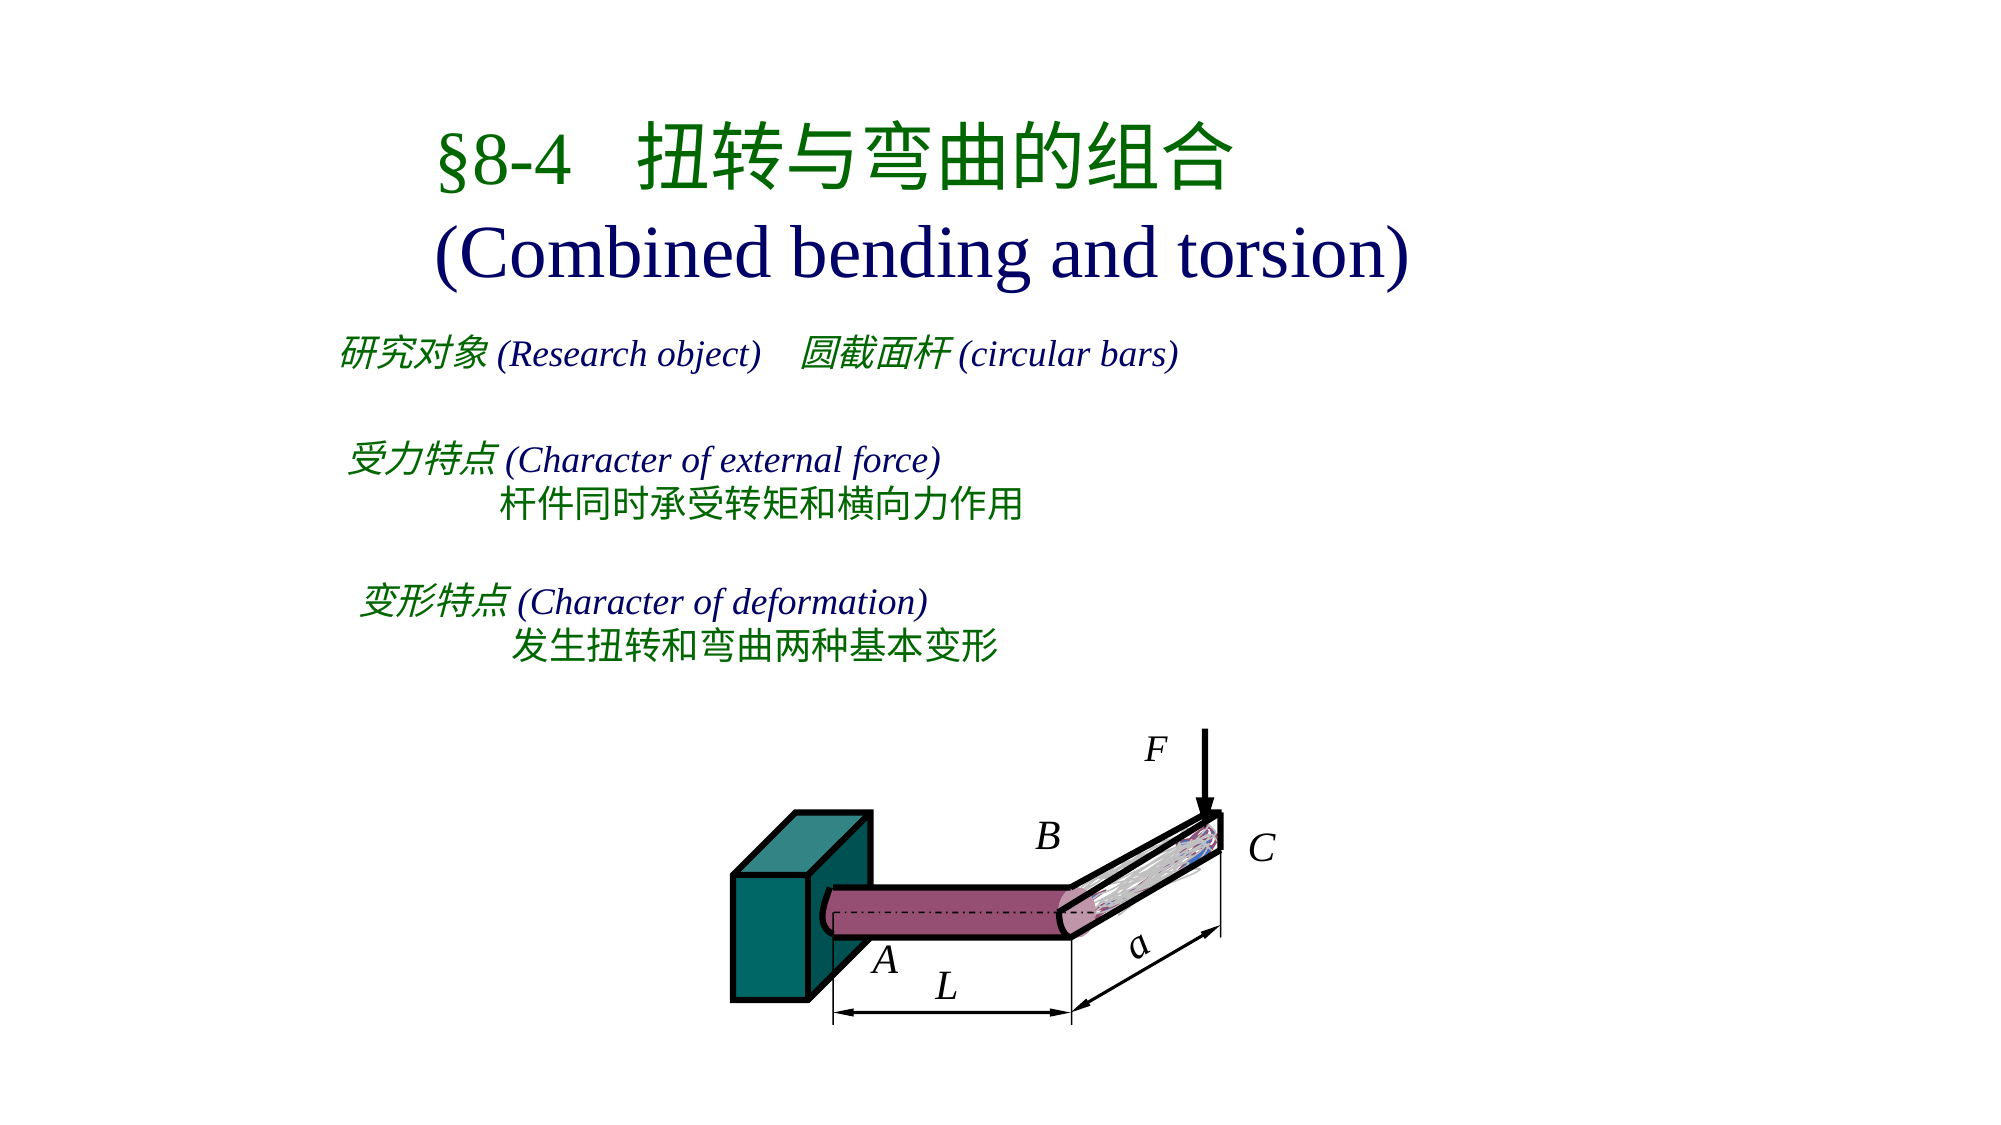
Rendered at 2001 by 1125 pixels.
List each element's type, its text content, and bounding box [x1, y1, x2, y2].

text_box 研究对象(Research object) 圆截面杆(circular bars) [323, 322, 1194, 382]
text_box 受力特点(Character of external force) 杆件同时承受转矩和横向力作用 [331, 427, 1040, 533]
text_box 变形特点(Character of deformation) 发生扭转和弯曲两种基本变形 [343, 569, 1015, 674]
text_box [732, 716, 1321, 1025]
text_box §8-4 扭转与弯曲的组合 (Combined bending and torsion) [420, 101, 1945, 301]
